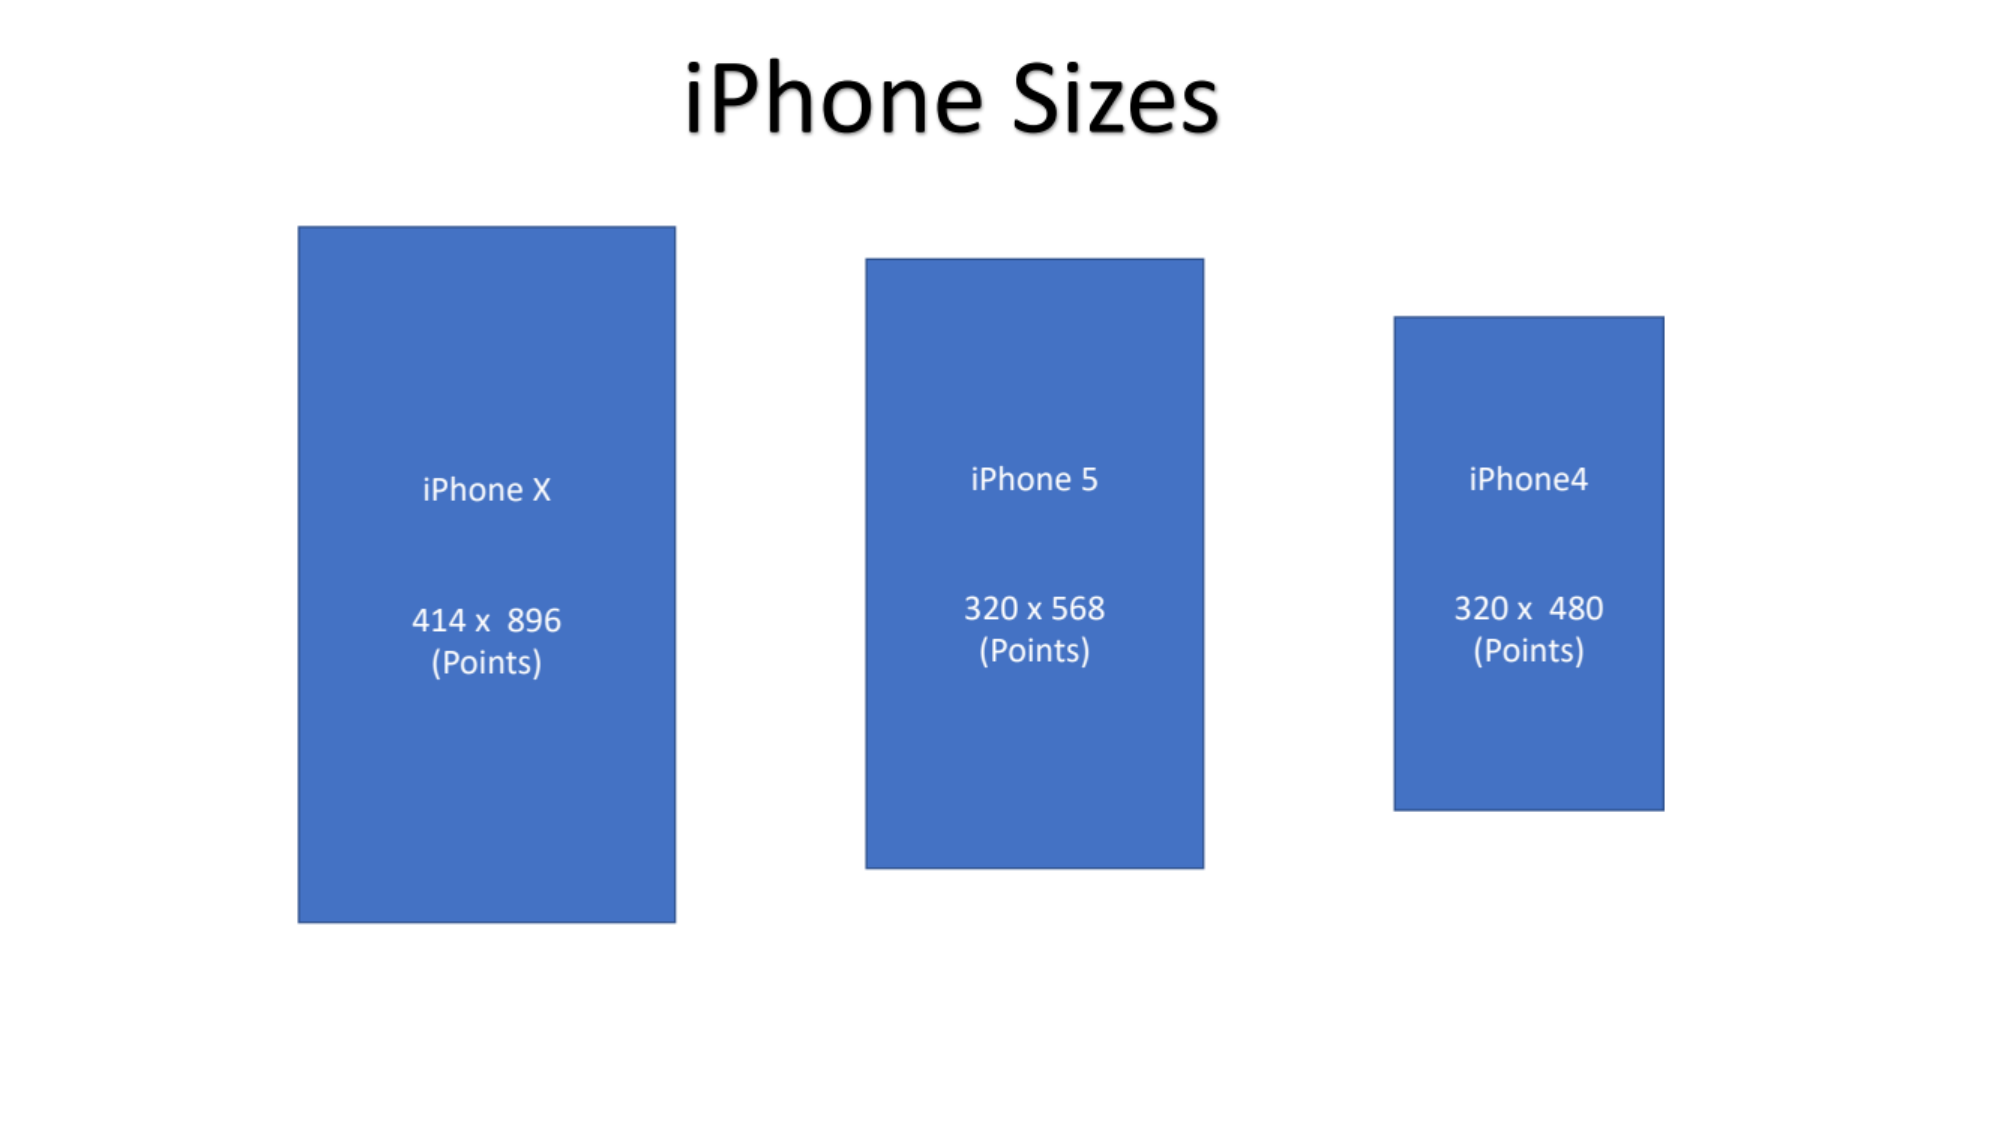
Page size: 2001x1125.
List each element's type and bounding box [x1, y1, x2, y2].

list [41, 23, 1959, 1102]
